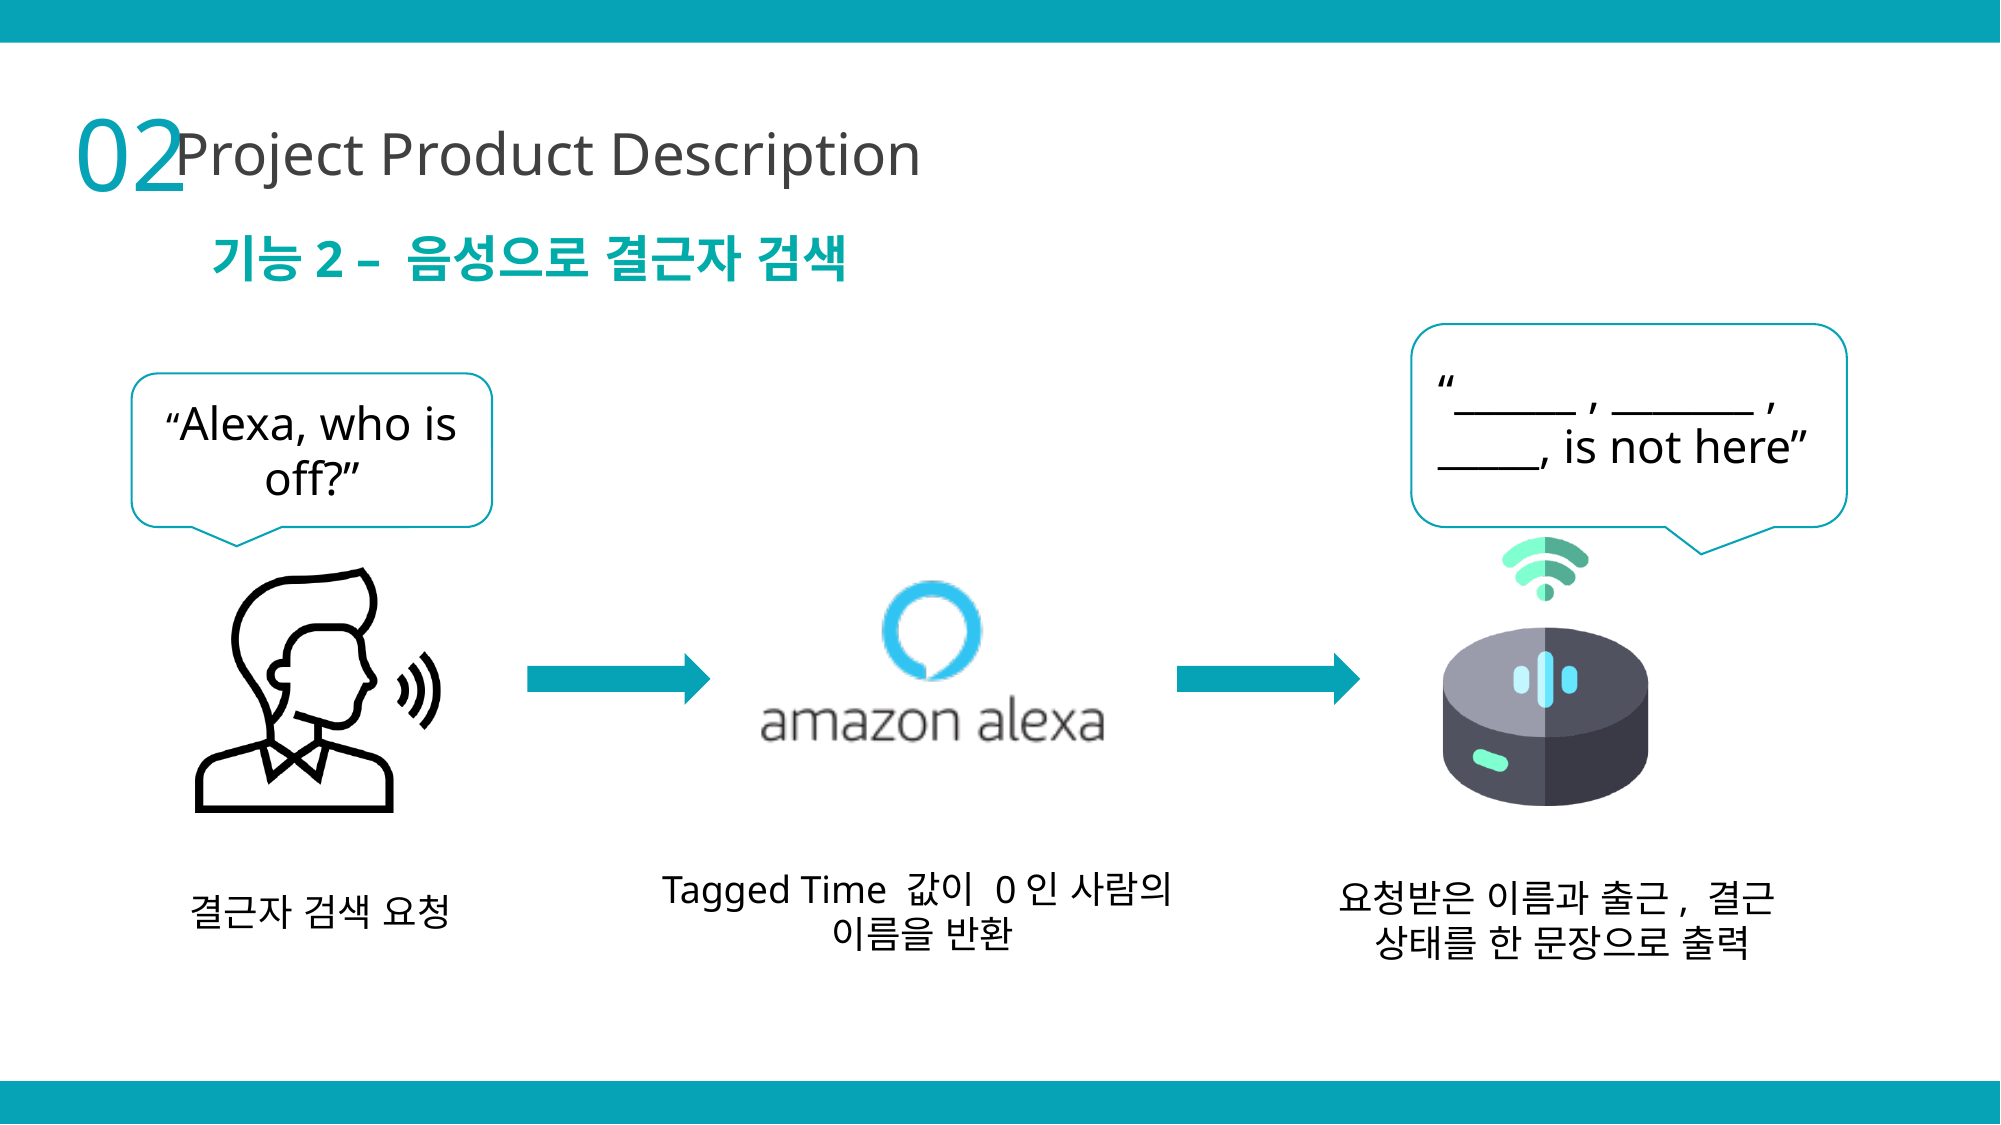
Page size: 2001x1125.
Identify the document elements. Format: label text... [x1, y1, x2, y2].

text_box Tagged Time 값이 0인 사람의 이름을 반환 [645, 858, 1201, 964]
picture [195, 567, 441, 813]
text_box 02 [59, 83, 204, 219]
text_box 요청받은 이름과 출근, 결근 상태를 한 문장으로 출력 [1310, 867, 1816, 973]
text_box 기능2 – 음성으로 결근자 검색 [196, 219, 1178, 295]
text_box [1234, 650, 1362, 708]
picture [630, 567, 1234, 779]
text_box [526, 664, 630, 693]
text_box [130, 372, 494, 548]
text_box “______ , _______ , _____, is not here” [1423, 355, 1842, 480]
text_box Project Product Description [159, 110, 938, 195]
text_box [1410, 323, 1848, 556]
picture [1411, 537, 1679, 806]
text_box 결근자 검색 요청 [149, 881, 493, 942]
text_box “Alexa, who is off?” [144, 387, 479, 512]
